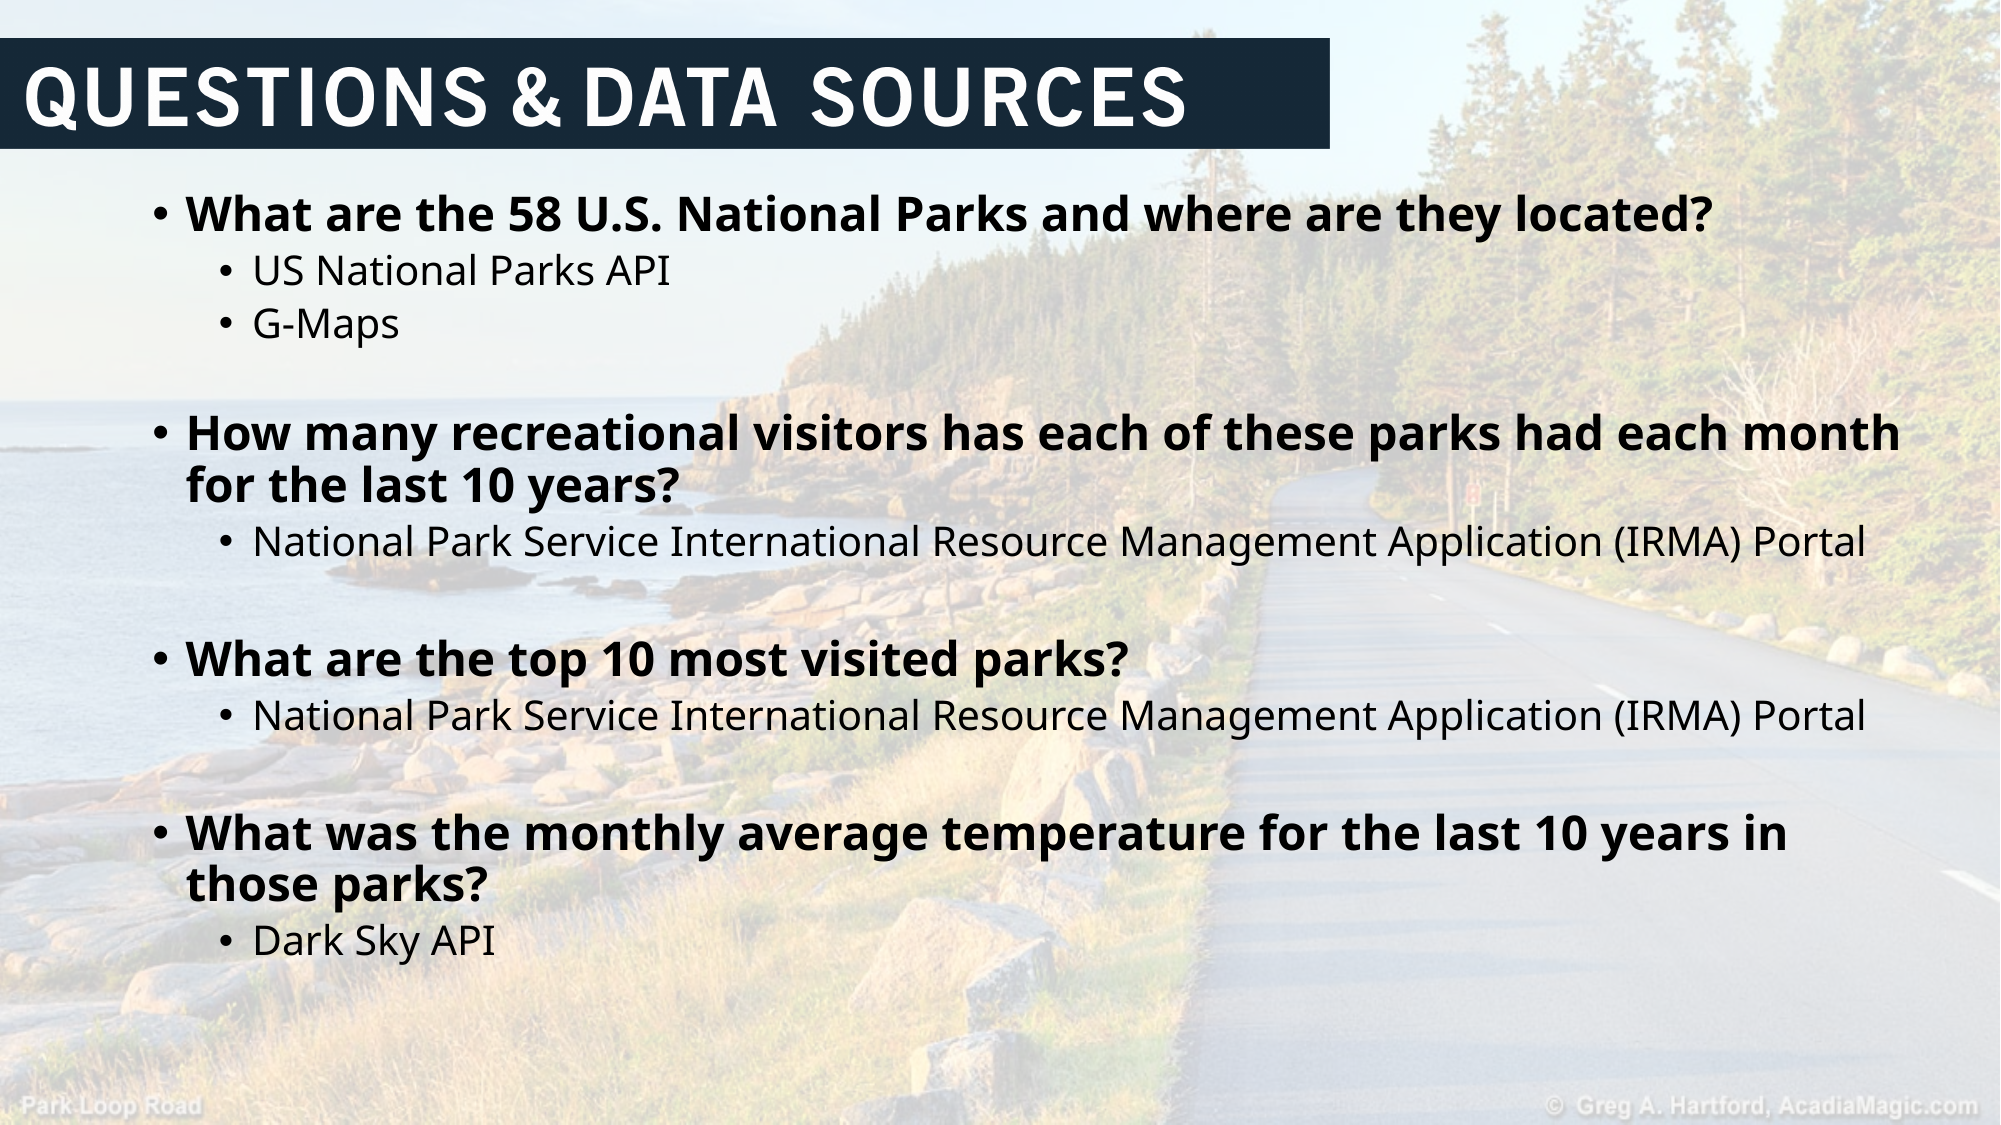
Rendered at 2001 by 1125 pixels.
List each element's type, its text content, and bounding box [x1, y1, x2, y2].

picture [0, 38, 1330, 150]
list What are the 58 U.S. National Parks and where are they located? US National Parks API G-Maps How many recreational visitors has each of these parks had each month for the last 10 years? National Park Service International Resource Management Application (IRMA) Portal What are the top 10 most visited parks? National Park Service International Resource Management Application (IRMA) Portal What was the monthly average temperature for the last 10 years in those parks? Dark Sky API [137, 182, 1923, 1028]
text_box [0, 0, 2000, 1125]
